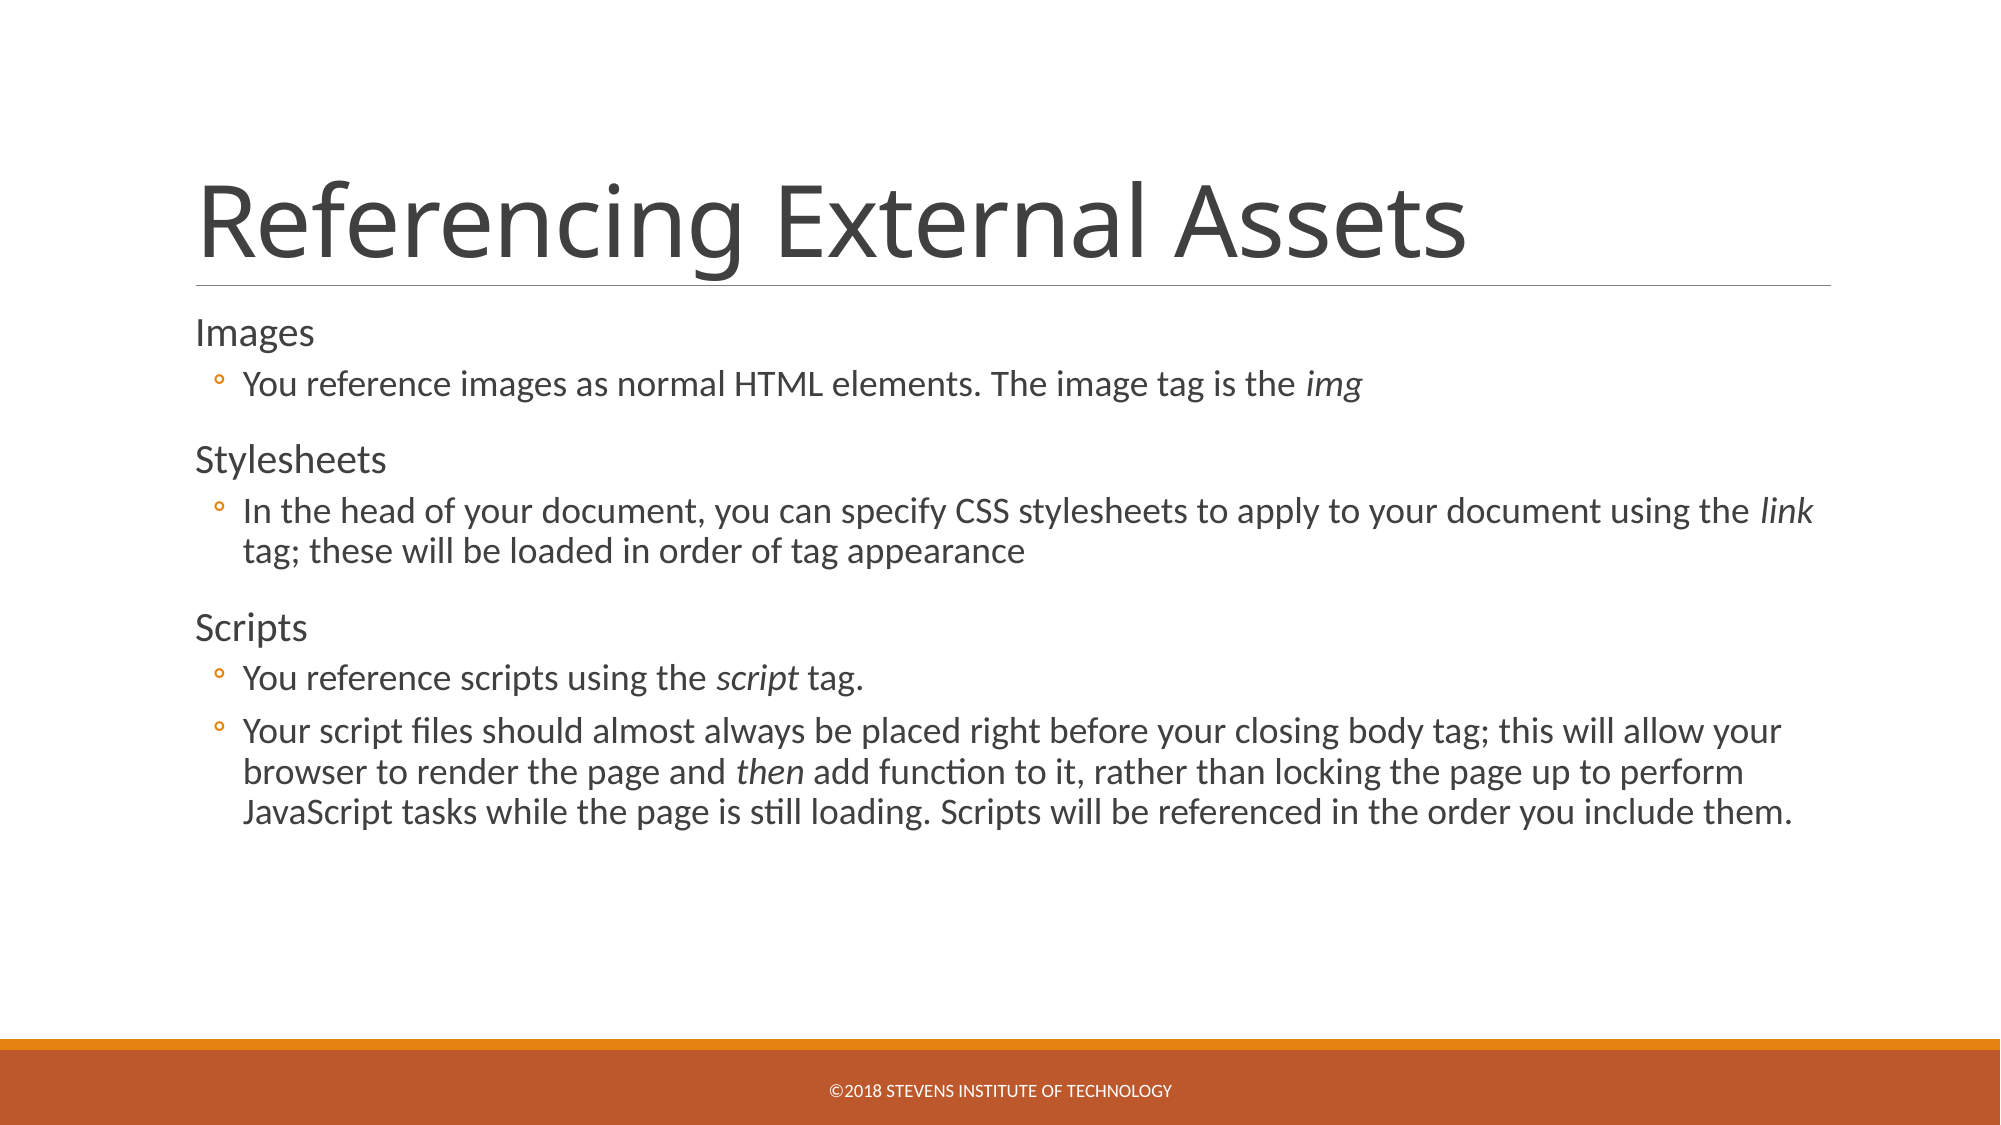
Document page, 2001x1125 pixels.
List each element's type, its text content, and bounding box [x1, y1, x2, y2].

footer ©2018 STEVENS INSTITUTE OF TECHNOLOGY [604, 1059, 1396, 1120]
title Referencing External Assets [180, 47, 1830, 285]
list Images You reference images as normal HTML elements. The image tag is the img Stylesheets In the head of your document, you can specify CSS stylesheets to apply to your document using the link tag; these will be loaded in order of tag appearance Scripts You reference scripts using the script tag. Your script files should almost always be placed right before your closing body tag; this will allow your browser to render the page and then add function to it, rather than locking the page up to perform JavaScript tasks while the page is still loading. Scripts will be referenced in the order you include them. [180, 302, 1830, 963]
